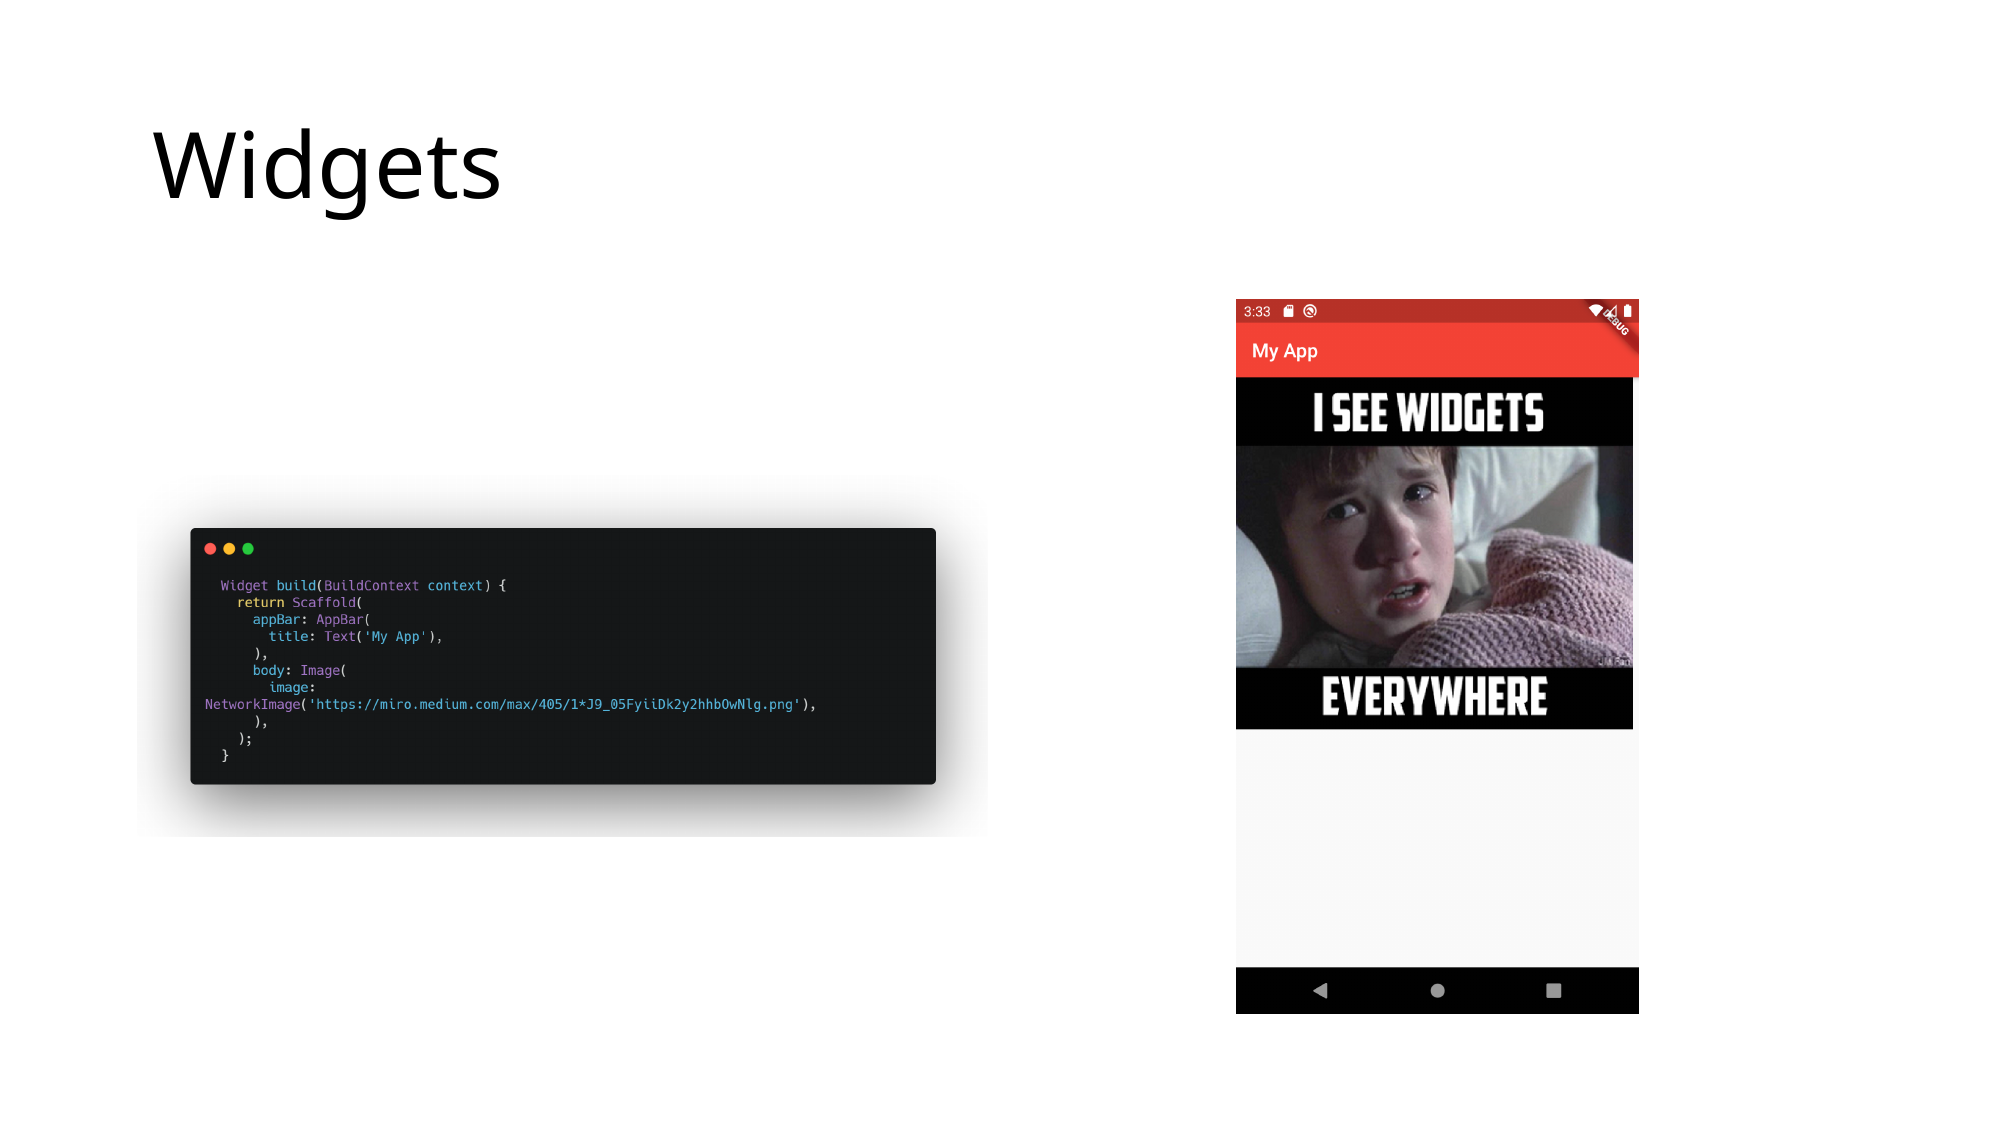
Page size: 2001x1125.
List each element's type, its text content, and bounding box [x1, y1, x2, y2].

title Widgets [137, 59, 1863, 278]
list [1236, 299, 1639, 1014]
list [137, 475, 988, 838]
